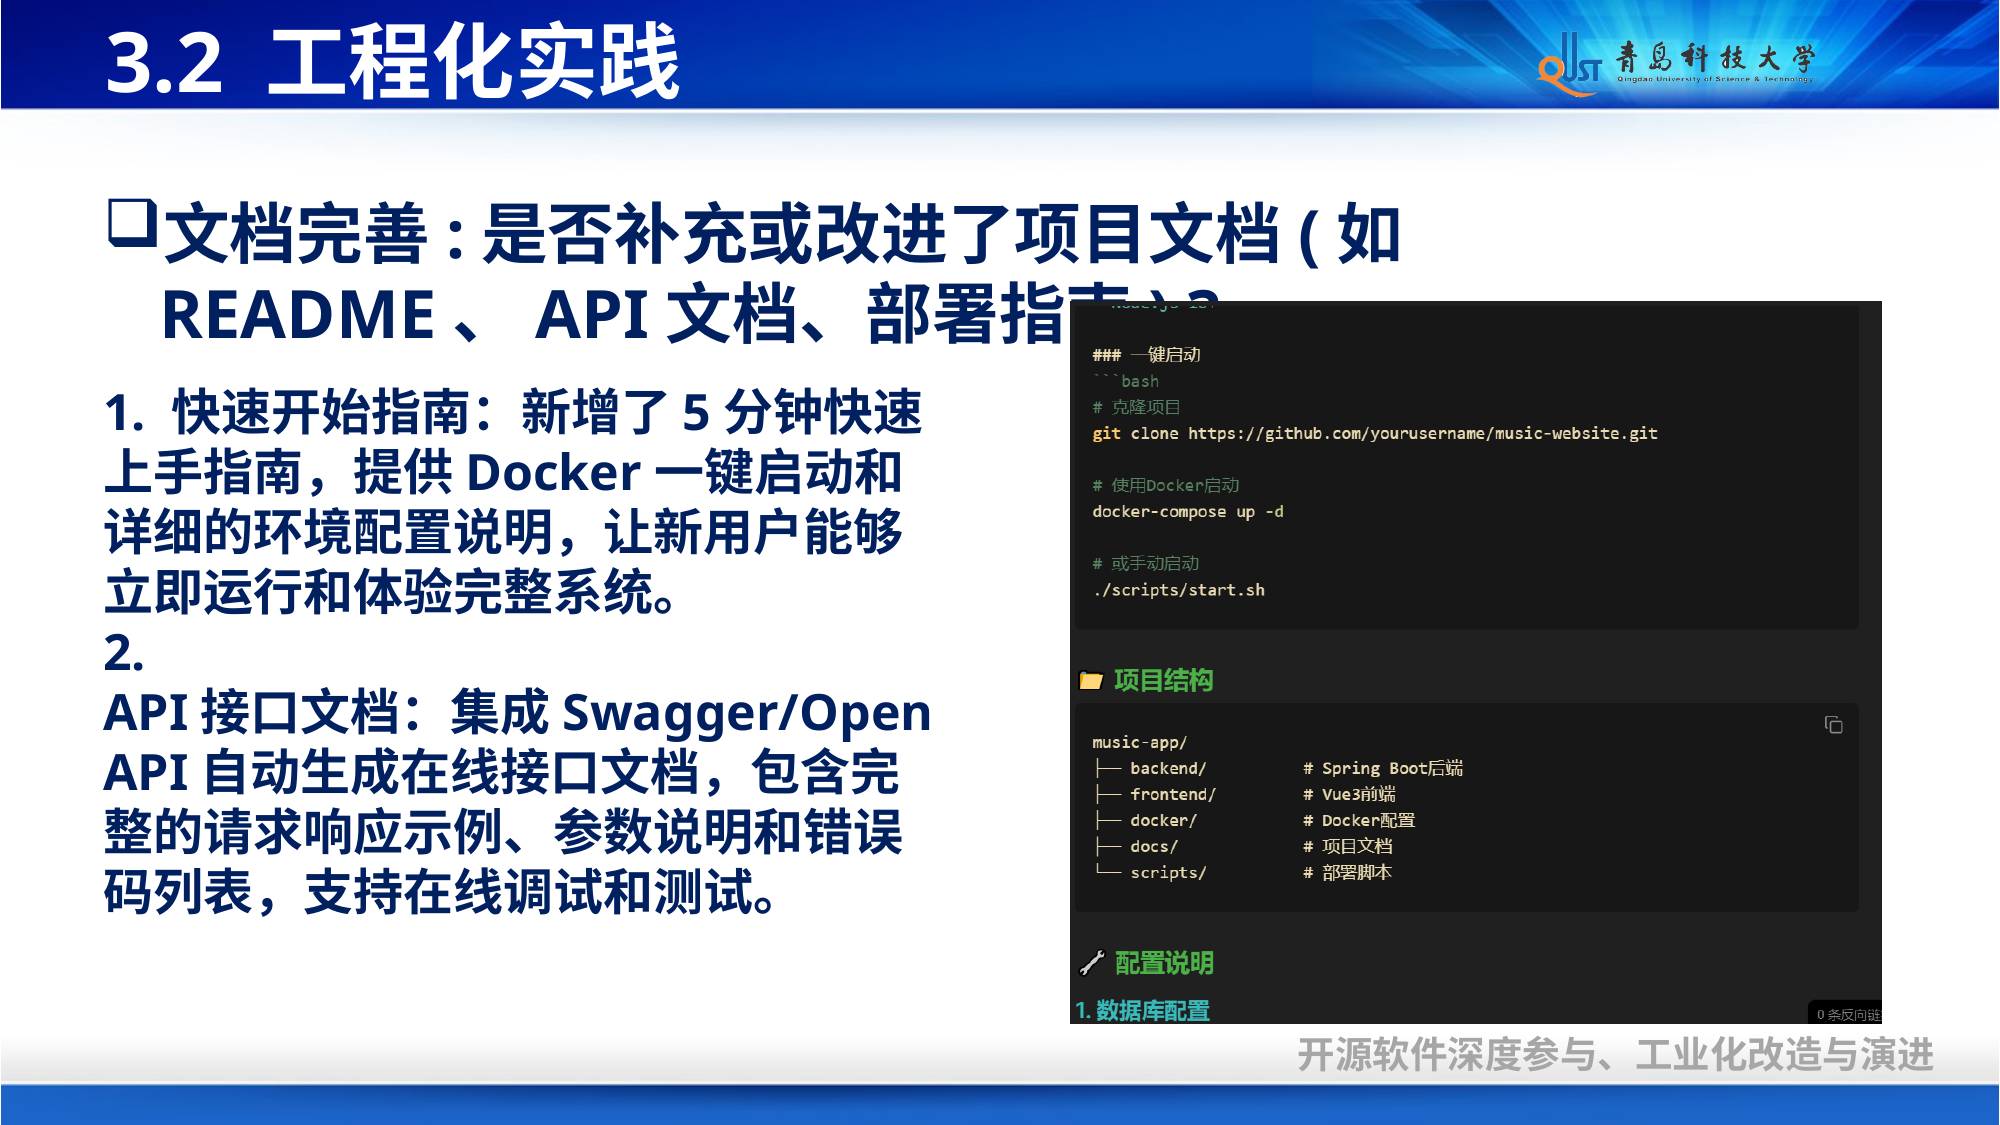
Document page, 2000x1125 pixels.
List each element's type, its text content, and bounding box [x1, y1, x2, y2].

title 3.2 工程化实践 [90, 1, 1880, 118]
list 文档完善:是否补充或改进了项目文档(如README、API文档、部署指南) ? [88, 184, 1880, 1012]
text_box 1. 快速开始指南：新增了5分钟快速上手指南，提供Docker一键启动和详细的环境配置说明，让新用户能够立即运行和体验完整系统。 2. API接口文档：集成Swagger/OpenAPI自动生成在线接口文档，包含完整的请求响应示例、参数说明和错误码列表，支持在线调试和测试。 [88, 373, 957, 989]
picture [1, 0, 1999, 1125]
